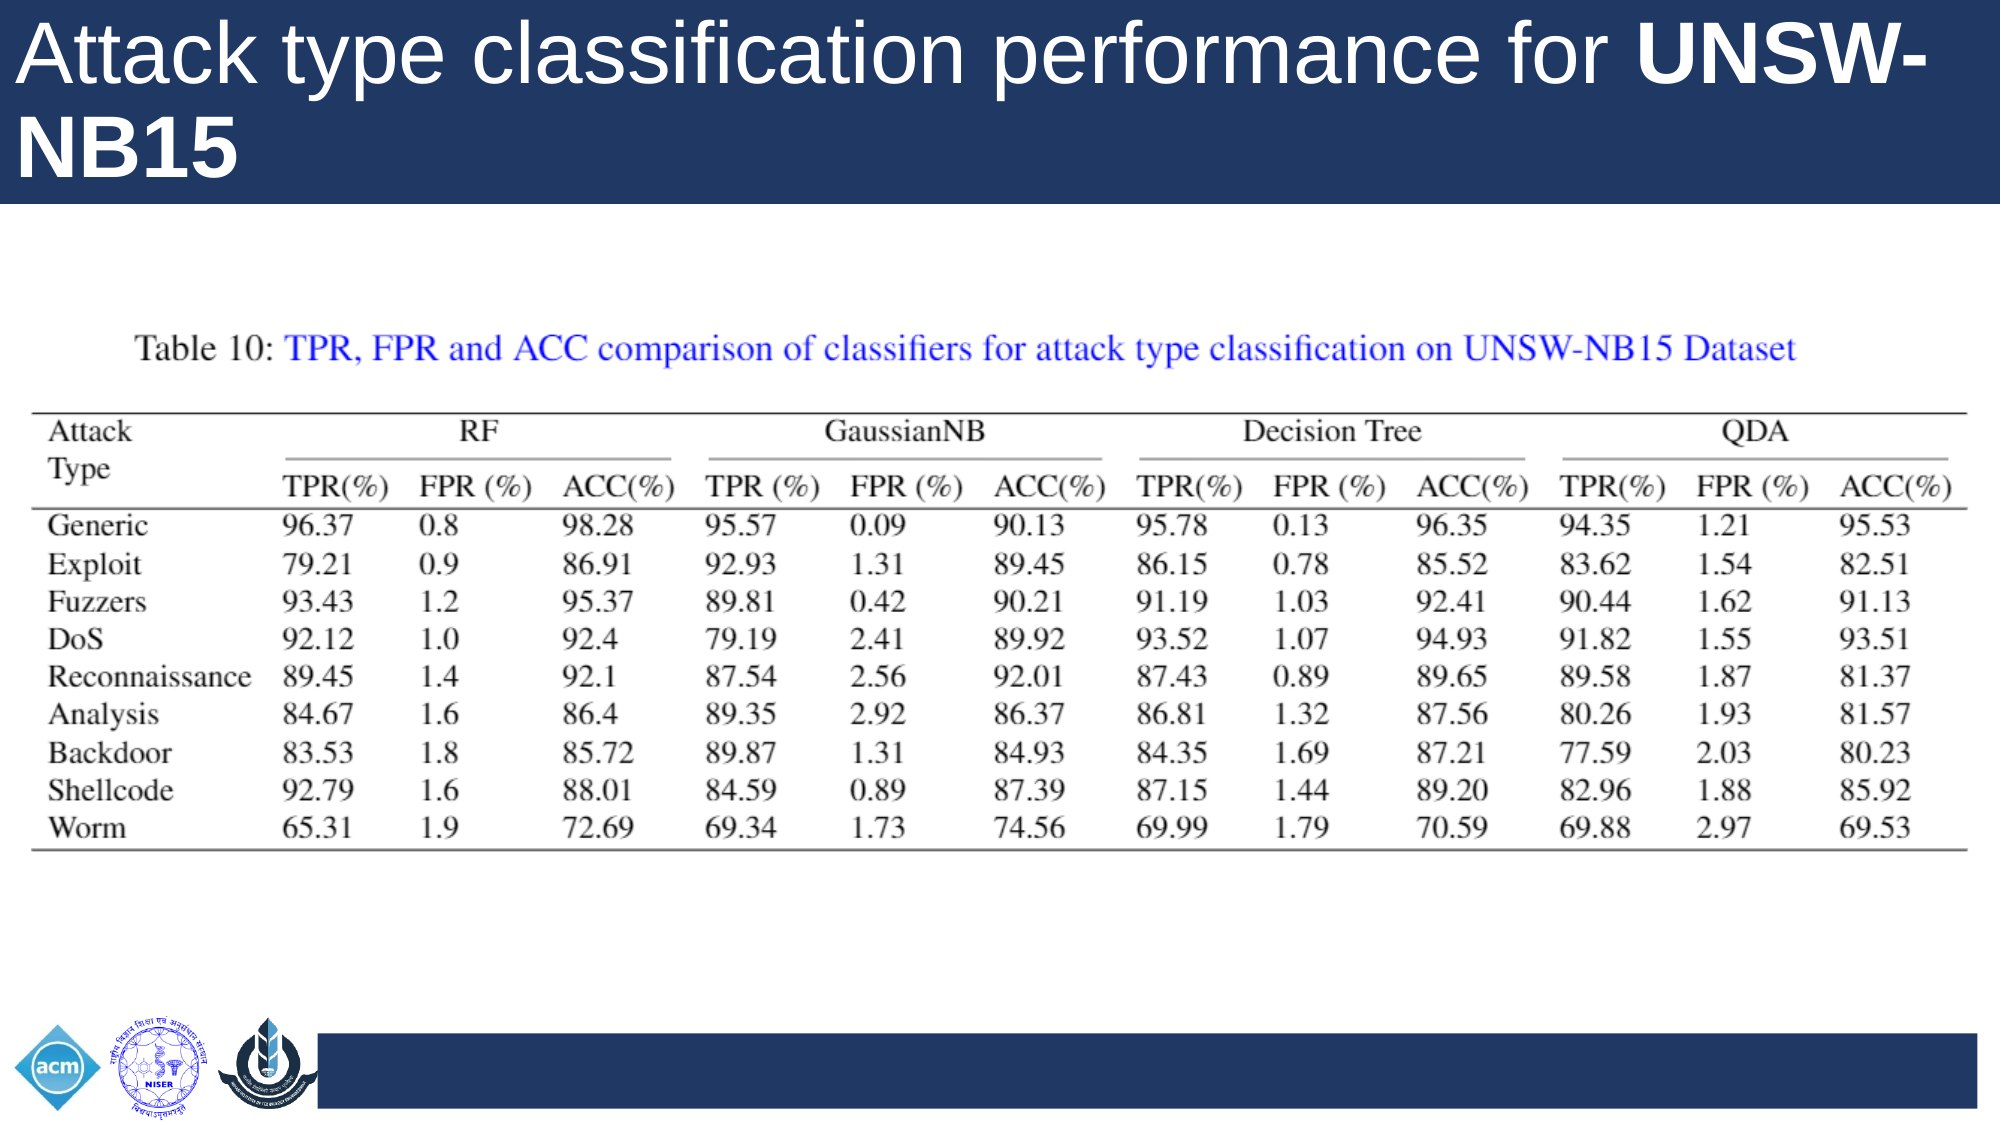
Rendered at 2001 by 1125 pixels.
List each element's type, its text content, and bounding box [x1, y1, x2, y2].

picture [27, 317, 1973, 854]
picture [218, 1017, 318, 1109]
picture [8, 1010, 214, 1125]
text_box Attack type classification performance for UNSW-NB15 [0, 0, 2000, 204]
